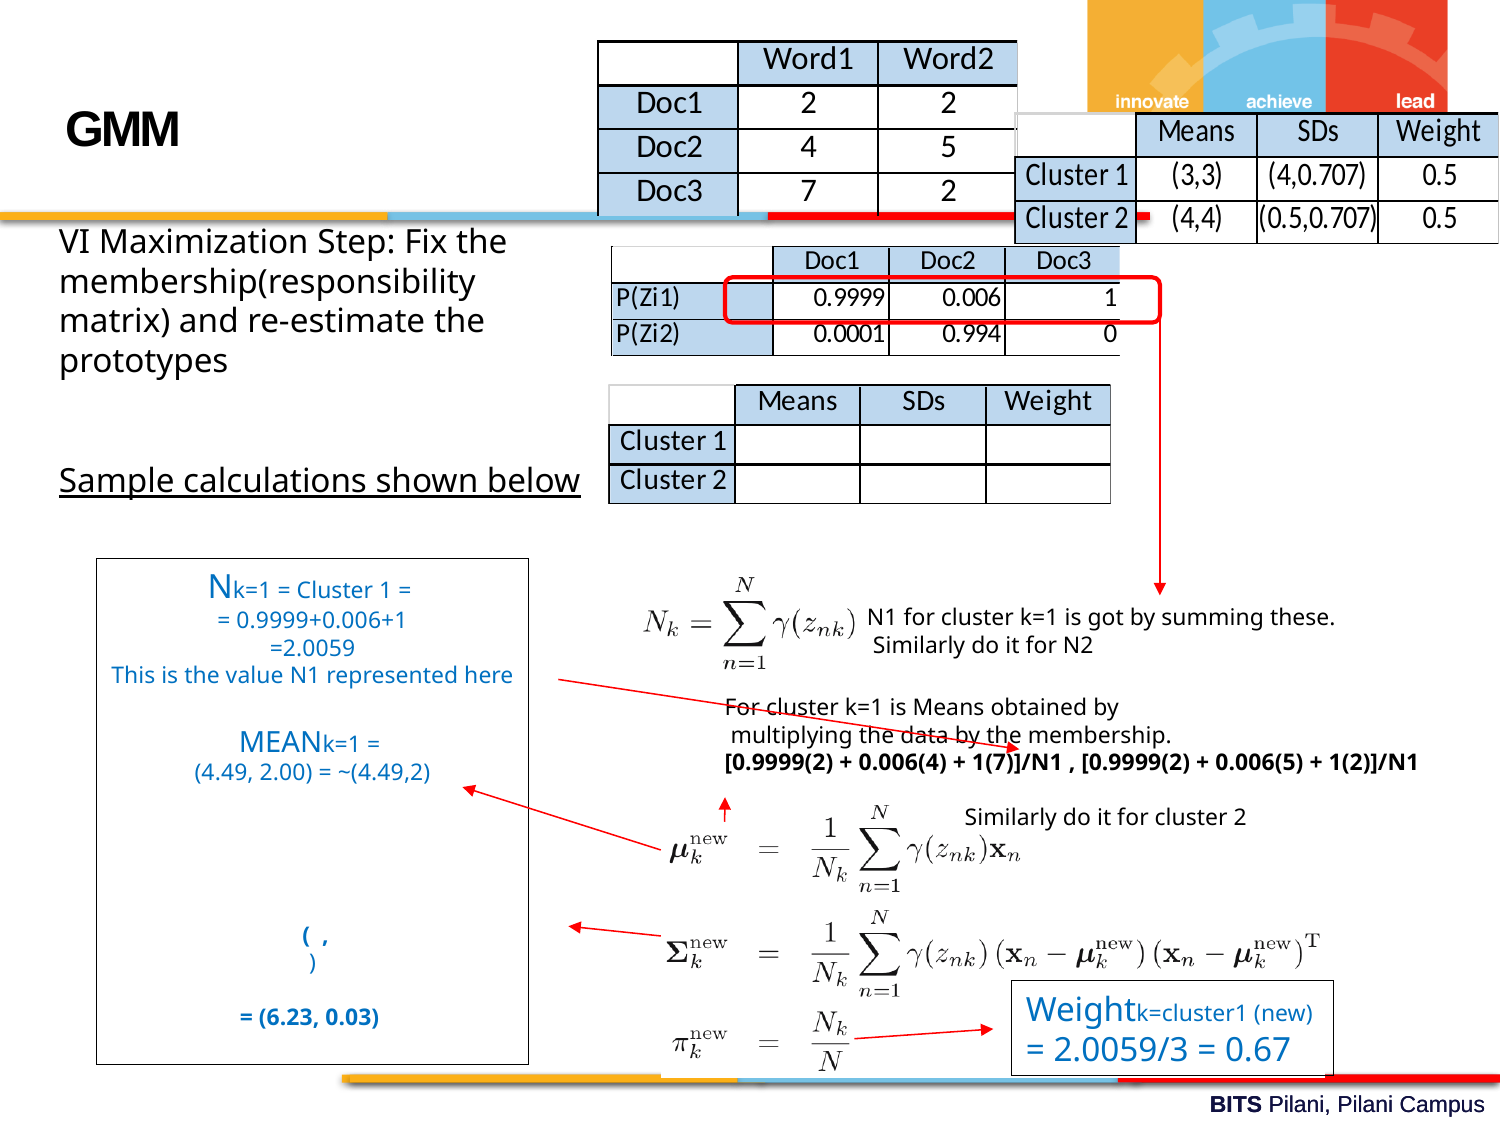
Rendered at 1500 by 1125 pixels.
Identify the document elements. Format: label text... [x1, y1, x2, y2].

text_box [1126, 275, 1163, 325]
picture [596, 0, 1500, 358]
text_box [557, 679, 1020, 750]
text_box N1 for cluster k=1 is got by summing these. Similarly do it for N2 [862, 595, 1352, 665]
text_box For cluster k=1 is Means obtained by multiplying the data by the membership. [0.9999(2) + 0.006(4) + 1(7)]/N1 , [0.9999(2) + 0.006(5) + 1(2)]/N1 Similarly do it for cluster 2 [709, 685, 1436, 838]
picture [661, 800, 1326, 1079]
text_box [854, 1028, 994, 1039]
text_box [462, 786, 662, 851]
list GMM [49, 24, 1088, 212]
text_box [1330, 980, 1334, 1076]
text_box VI Maximization Step: Fix the membership(responsibility matrix) and re-estimate the prototypes Sample calculations shown below [44, 212, 609, 507]
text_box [568, 926, 662, 937]
picture [608, 384, 1113, 506]
picture [620, 568, 857, 678]
